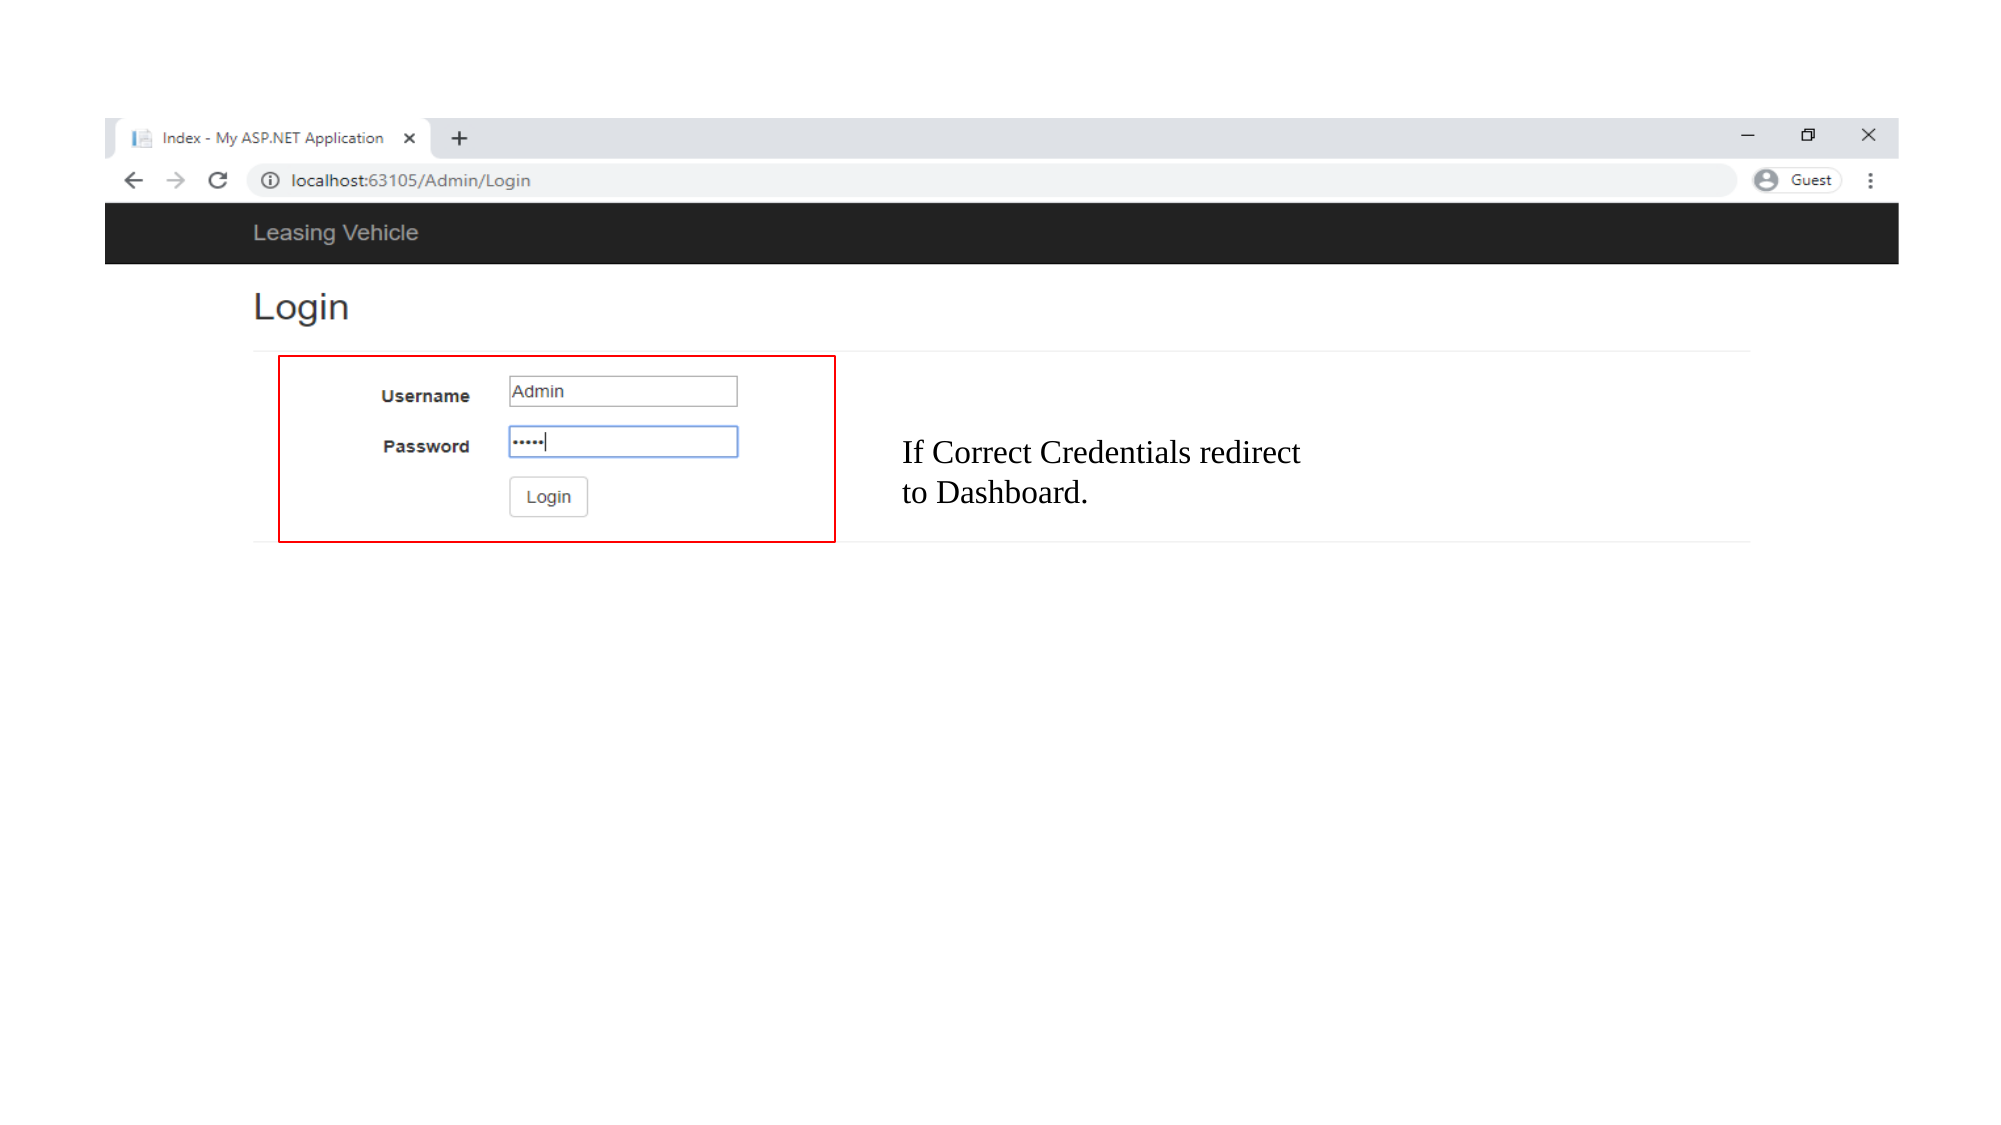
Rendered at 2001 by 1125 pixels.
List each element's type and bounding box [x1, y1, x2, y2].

picture [104, 118, 1900, 746]
